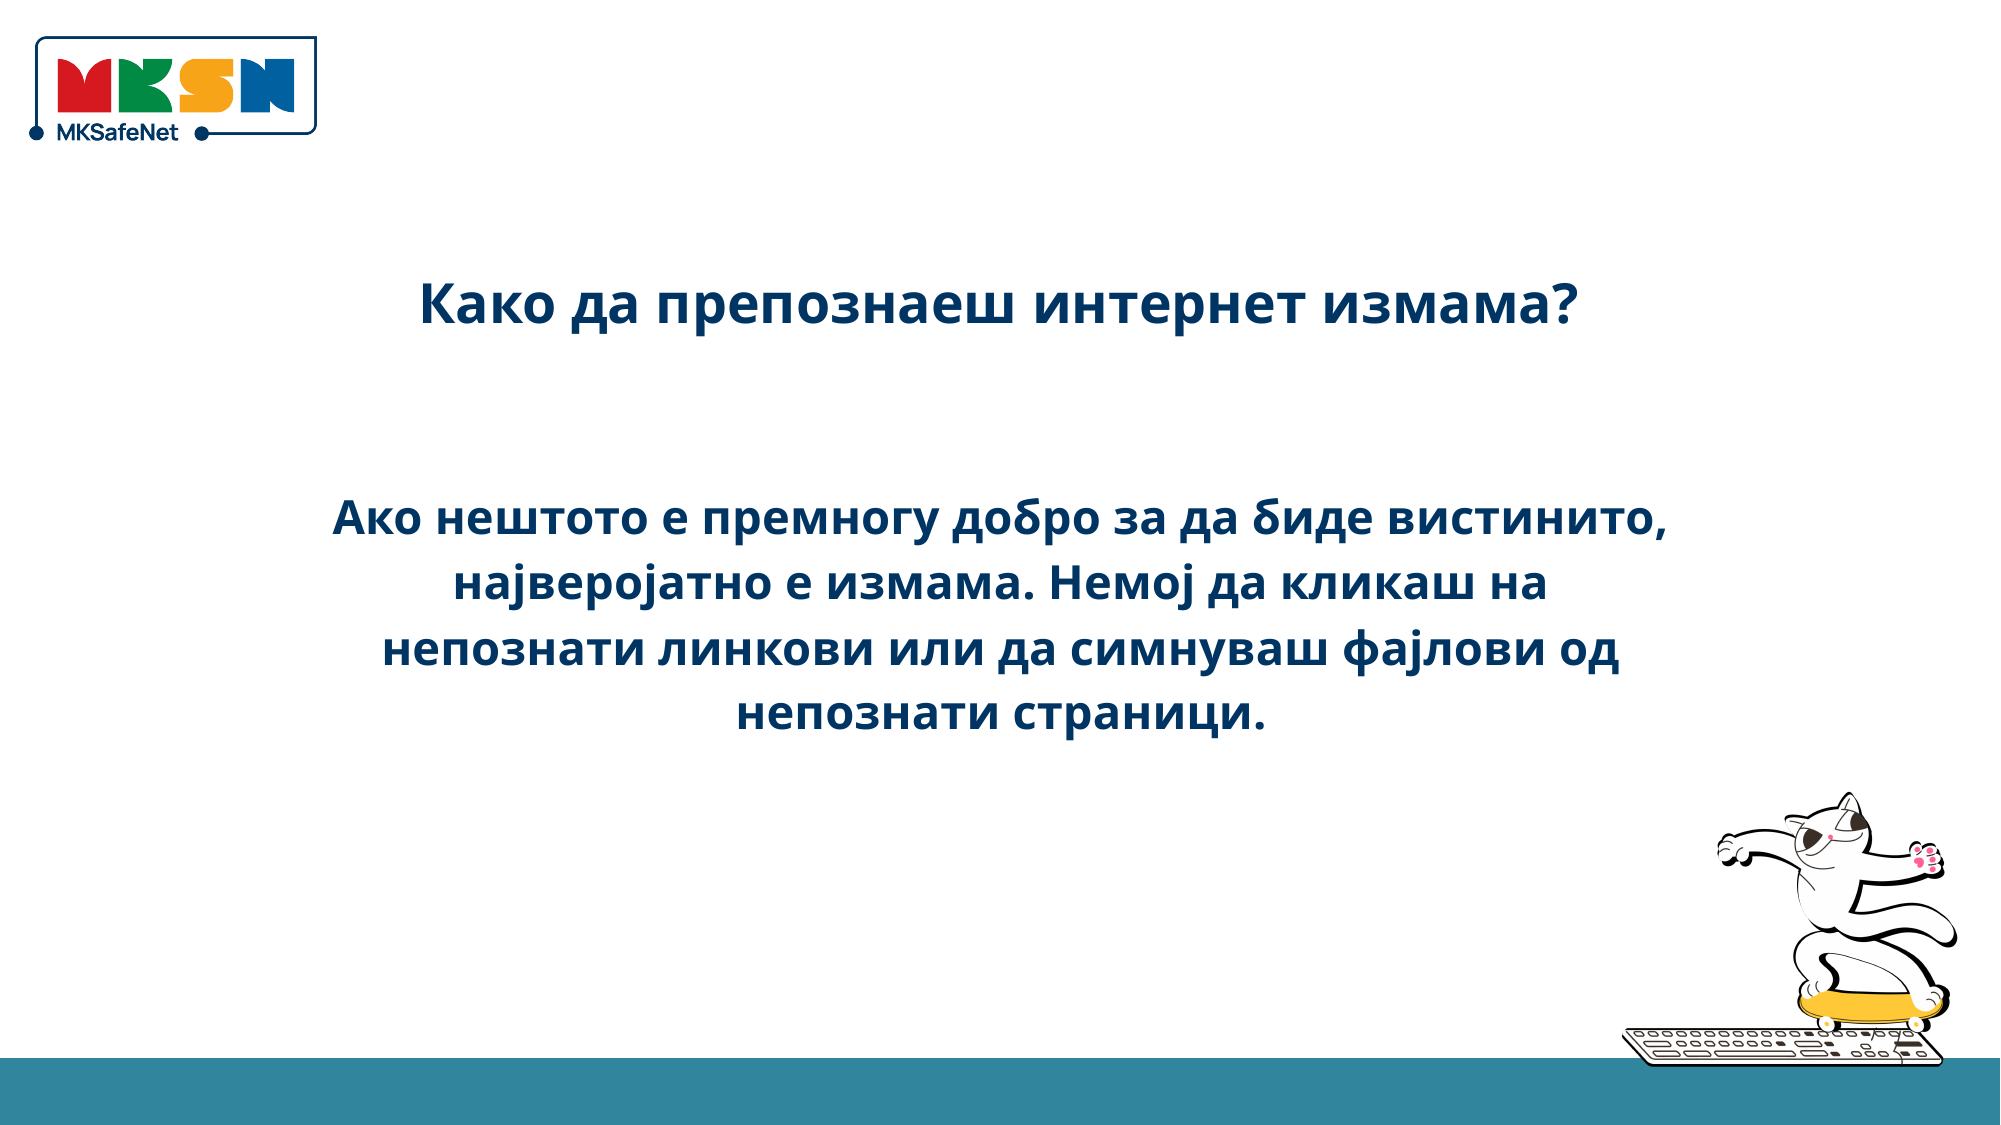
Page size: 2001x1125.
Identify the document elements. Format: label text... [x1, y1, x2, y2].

picture [29, 35, 317, 141]
text_box [0, 1058, 2000, 1125]
text_box Ако нештото е премногу добро за да биде вистинито, најверојатно е измама. Немој да кликаш на непознати линкови или да симнуваш фајлови од непознати страници. [314, 473, 1686, 805]
picture [1601, 789, 1963, 1090]
text_box Како да препознаеш интернет измама? [59, 211, 1938, 335]
